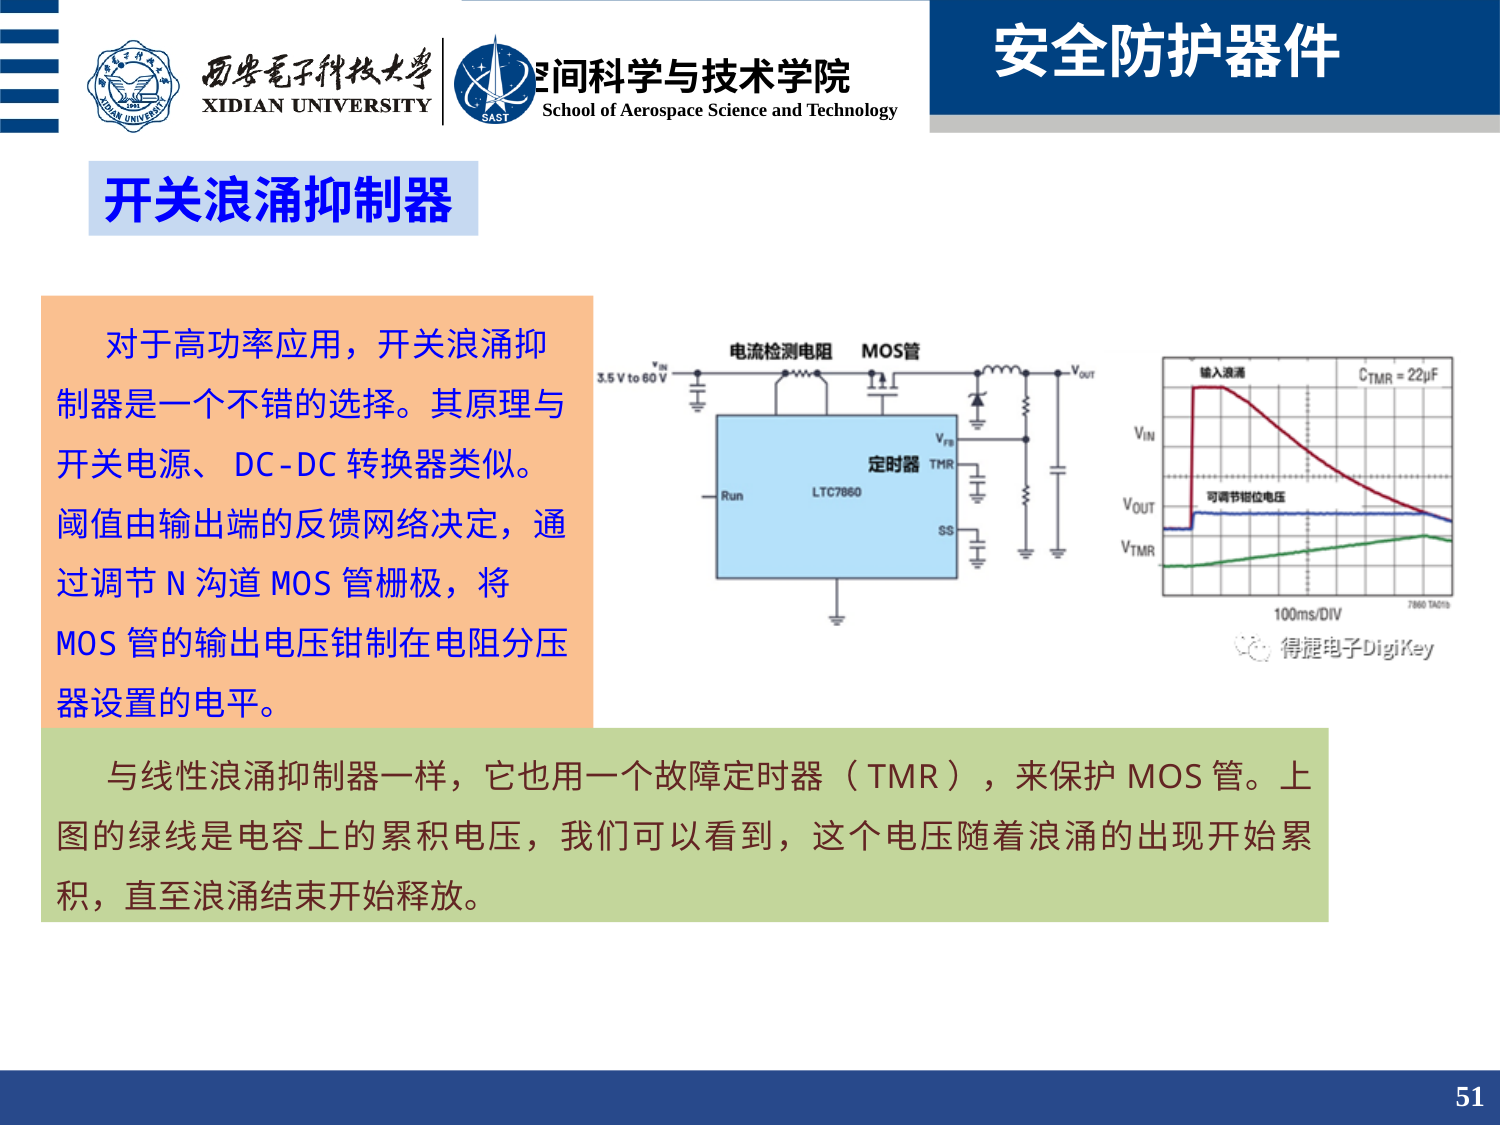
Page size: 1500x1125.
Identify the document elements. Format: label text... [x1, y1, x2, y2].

picture [0, 0, 1500, 1070]
text_box 对于高功率应用，开关浪涌抑制器是一个不错的选择。其原理与开关电源、DC-DC转换器类似。阈值由输出端的反馈网络决定，通过调节N沟道MOS管栅极，将MOS管的输出电压钳制在电阻分压器设置的电平。 [41, 295, 594, 727]
text_box 与线性浪涌抑制器一样，它也用一个故障定时器（TMR），来保护MOS管。上图的绿线是电容上的累积电压，我们可以看到，这个电压随着浪涌的出现开始累积，直至浪涌结束开始释放。 [41, 727, 1329, 923]
text_box 安全防护器件 [977, 7, 1357, 92]
text_box 开关浪涌抑制器 [88, 160, 479, 236]
